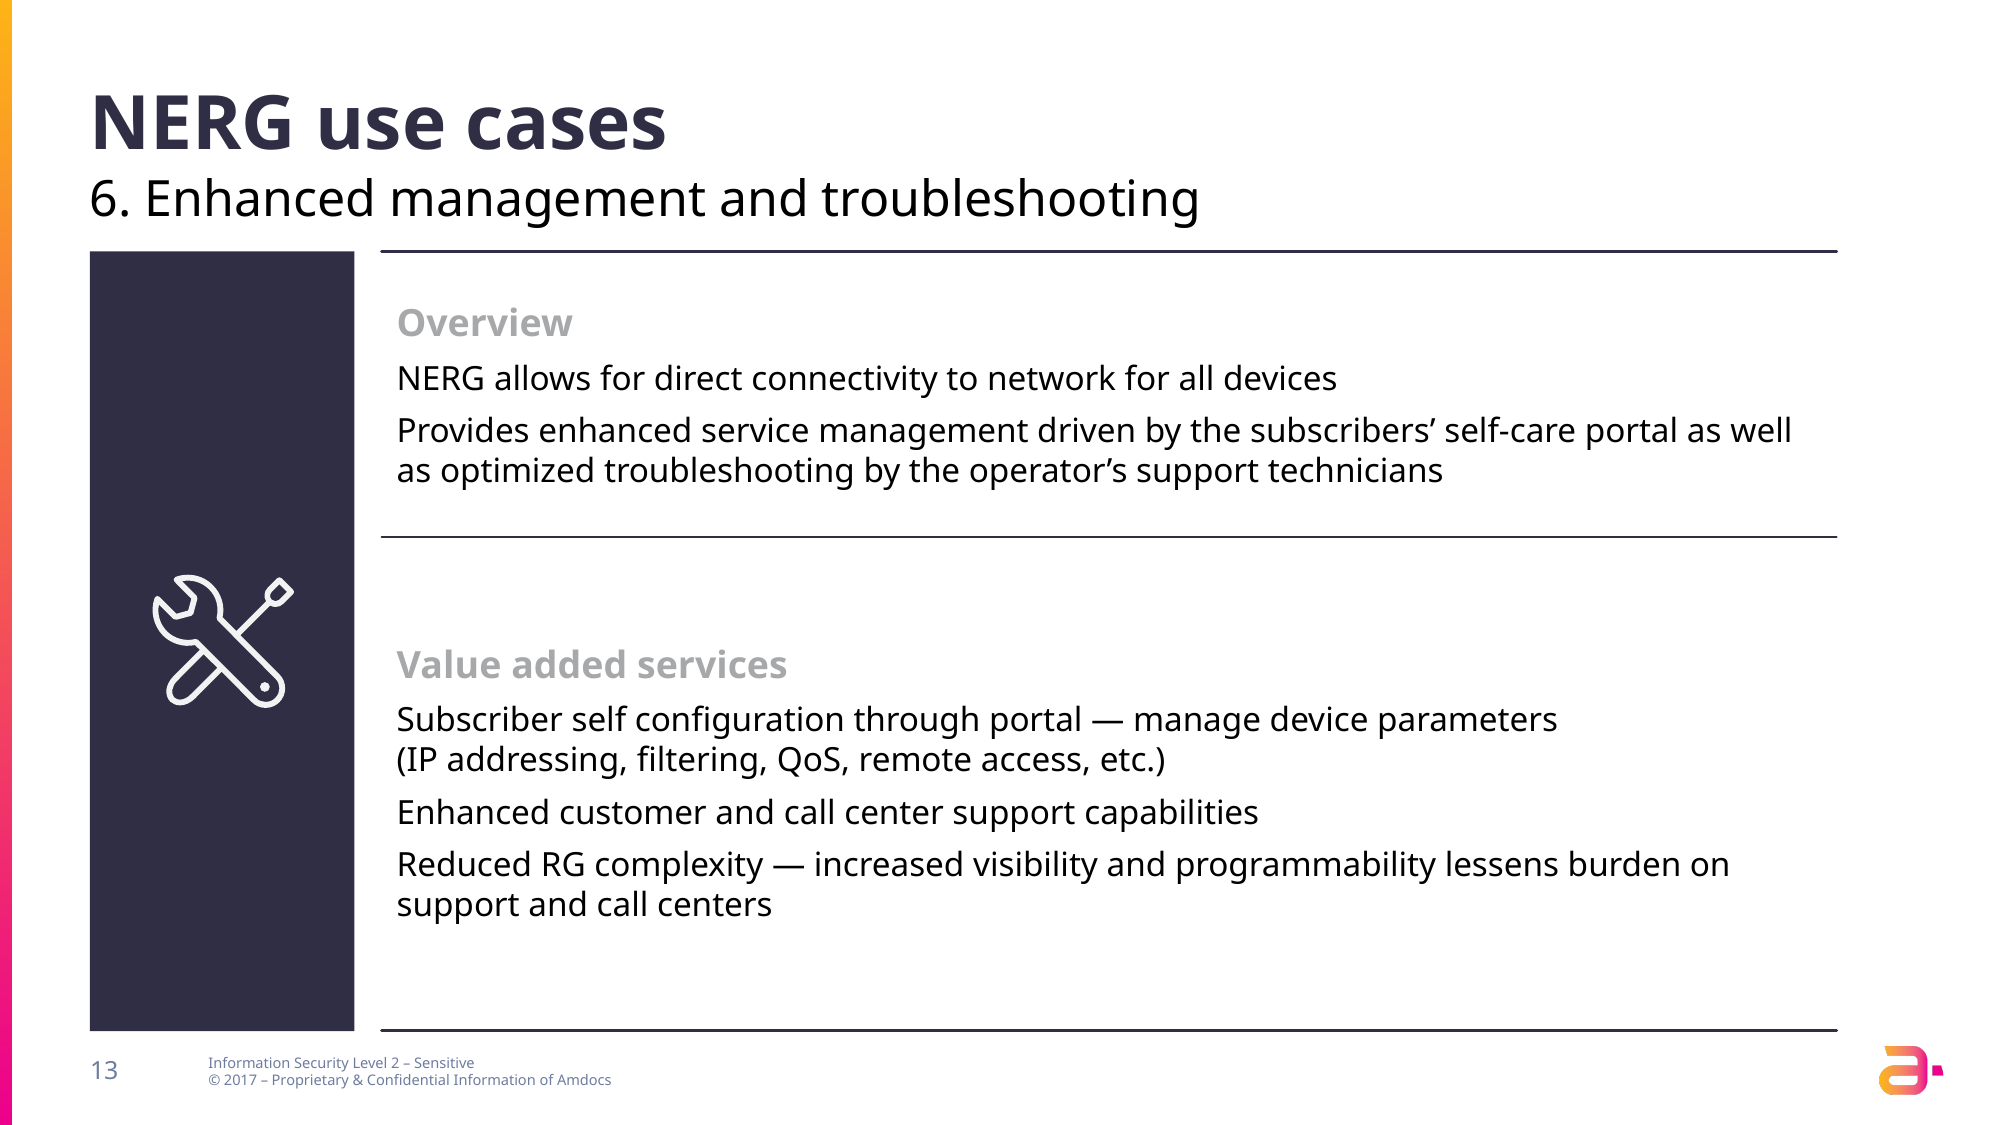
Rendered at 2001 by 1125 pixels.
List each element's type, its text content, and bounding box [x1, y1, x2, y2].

list 6. Enhanced management and troubleshooting [89, 166, 1910, 239]
picture [1879, 1046, 1944, 1095]
text_box Overview NERG allows for direct connectivity to network for all devices Provides enhanced service management driven by the subscribers’ self-care portal as well as optimized troubleshooting by the operator’s support technicians [381, 270, 1849, 519]
text_box [152, 574, 295, 708]
text_box Value added services Subscriber self configuration through portal — manage device parameters (IP addressing, filtering, QoS, remote access, etc.) Enhanced customer and call center support capabilities Reduced RG complexity — increased visibility and programmability lessens burden on support and call centers [381, 632, 1849, 935]
text_box [89, 250, 355, 1032]
title NERG use cases [89, 73, 1910, 165]
